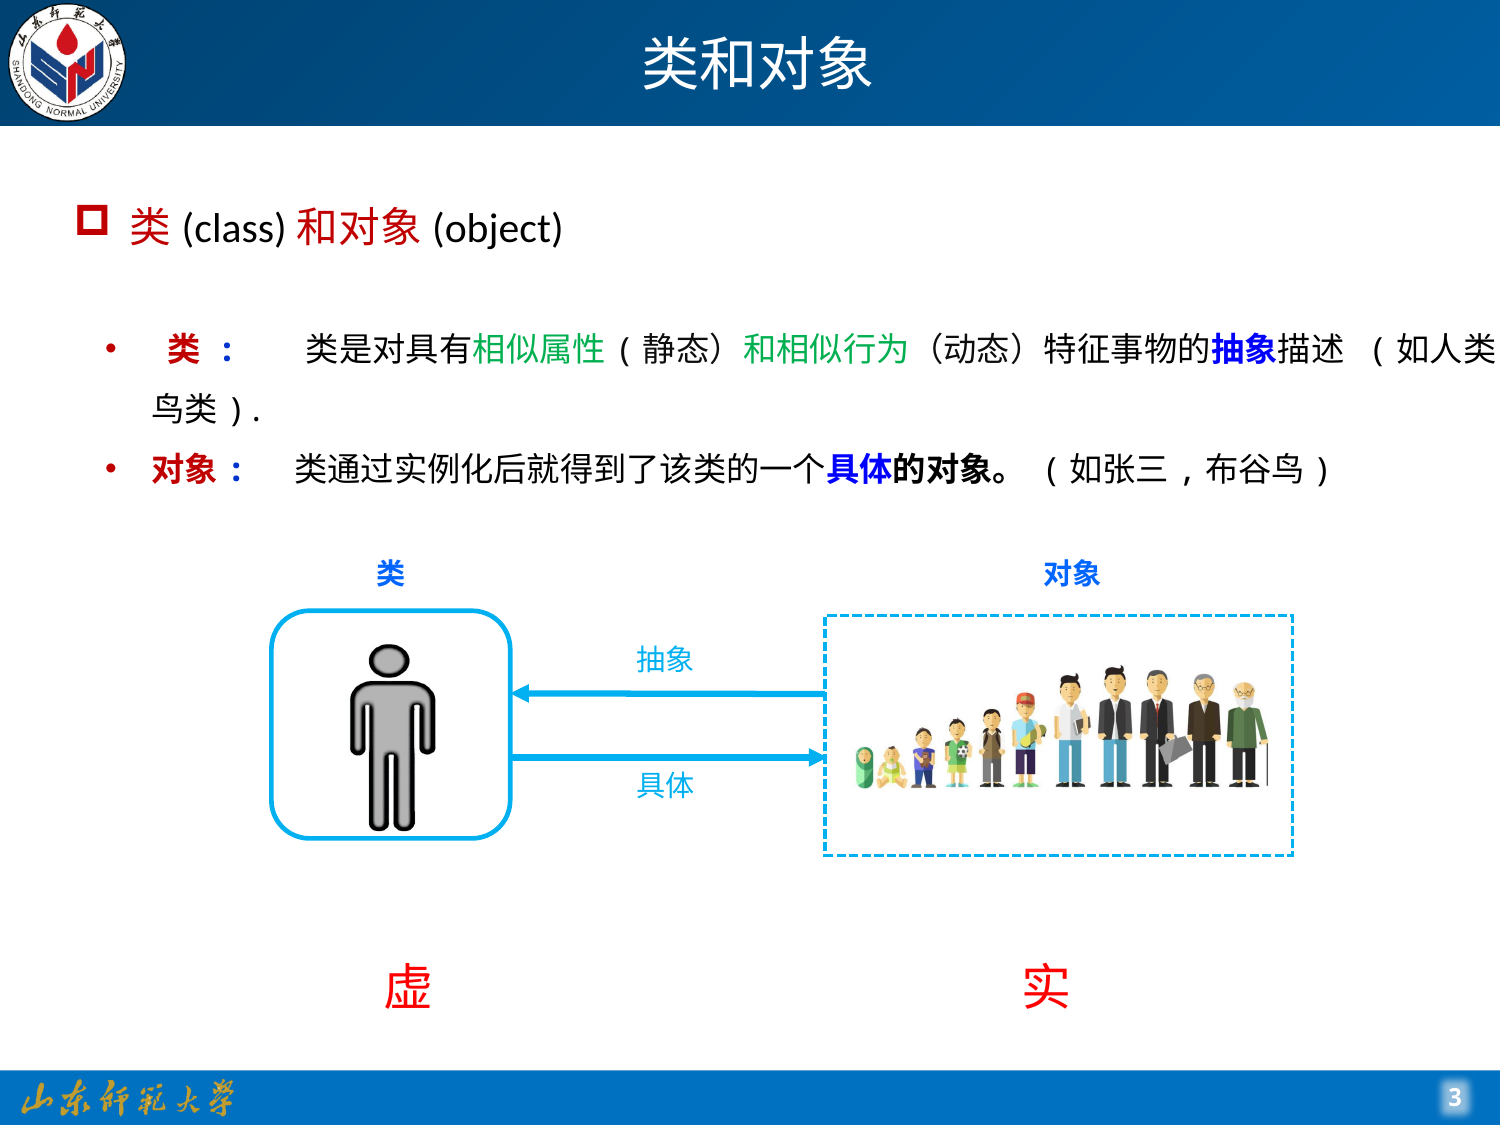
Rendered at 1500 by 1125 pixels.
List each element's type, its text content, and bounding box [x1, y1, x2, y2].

text_box 类 : 类是对具有相似属性(静态）和相似行为（动态）特征事物的抽象描述 (如人类,鸟类). 对象: 类通过实例化后就得到了该类的一个具体的对象。 (如张三,布谷鸟) [90, 300, 1500, 496]
picture [834, 654, 1284, 811]
title 类和对象 [127, 0, 1388, 133]
text_box 类(class)和对象(object) [58, 193, 1232, 258]
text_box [368, 947, 1209, 1024]
text_box [270, 609, 512, 840]
text_box 类 [308, 548, 473, 598]
text_box 抽象 [621, 634, 750, 684]
text_box 具体 [621, 759, 743, 810]
picture [312, 638, 469, 835]
picture [0, 0, 127, 130]
text_box [824, 615, 1294, 856]
text_box 对象 [1028, 548, 1117, 598]
